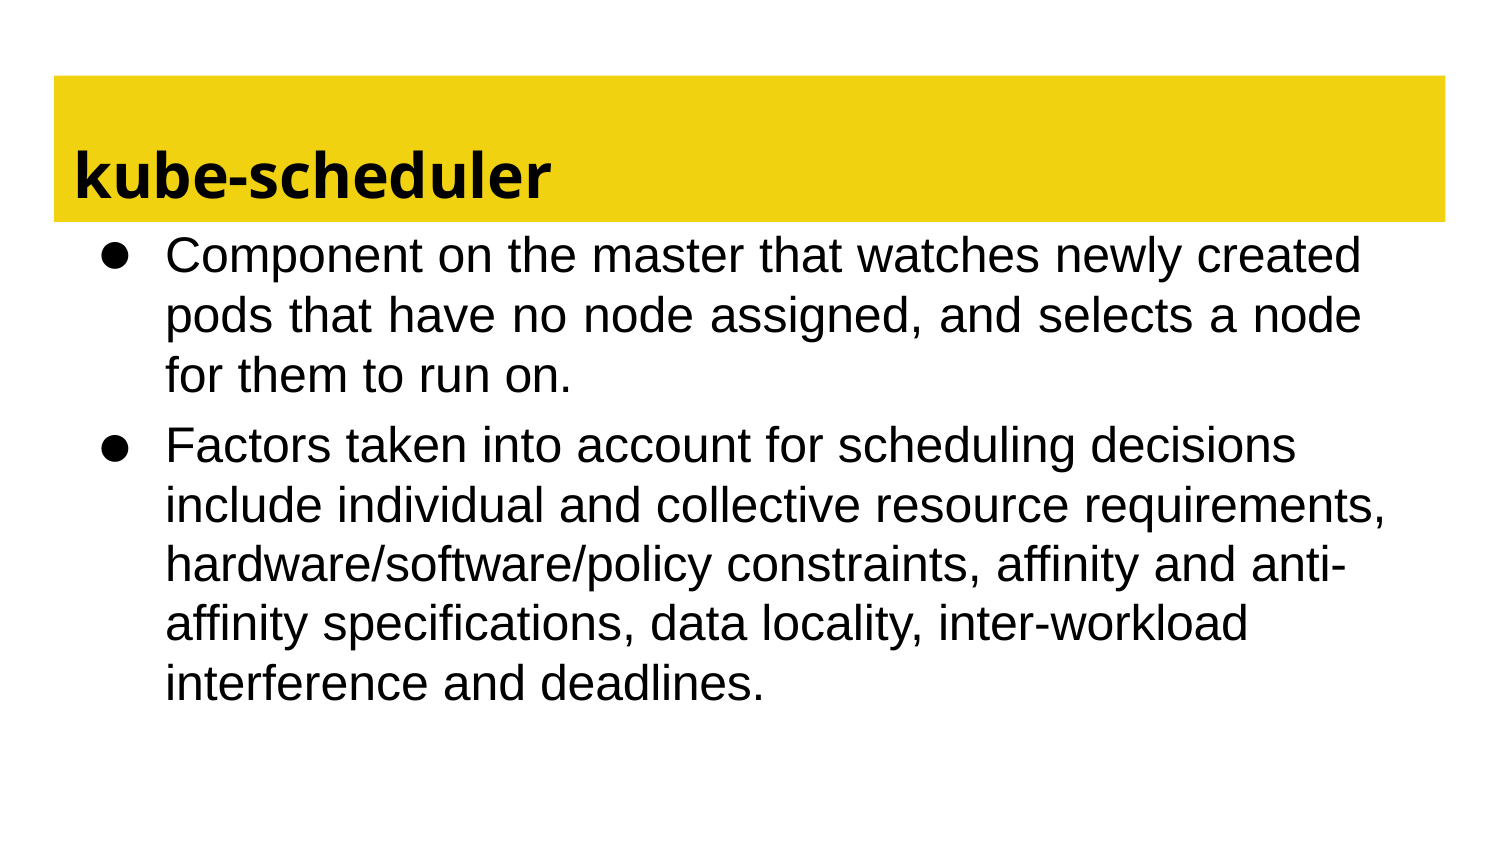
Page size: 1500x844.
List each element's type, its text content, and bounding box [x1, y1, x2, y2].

title kube-scheduler [71, 25, 1429, 212]
text_box Component on the master that watches newly created pods that have no node assigned, and selects a node for them to run on. Factors taken into account for scheduling decisions include individual and collective resource requirements, hardware/software/policy constraints, affinity and anti- affinity specifications, data locality, inter-workload interference and deadlines. [94, 220, 1395, 712]
